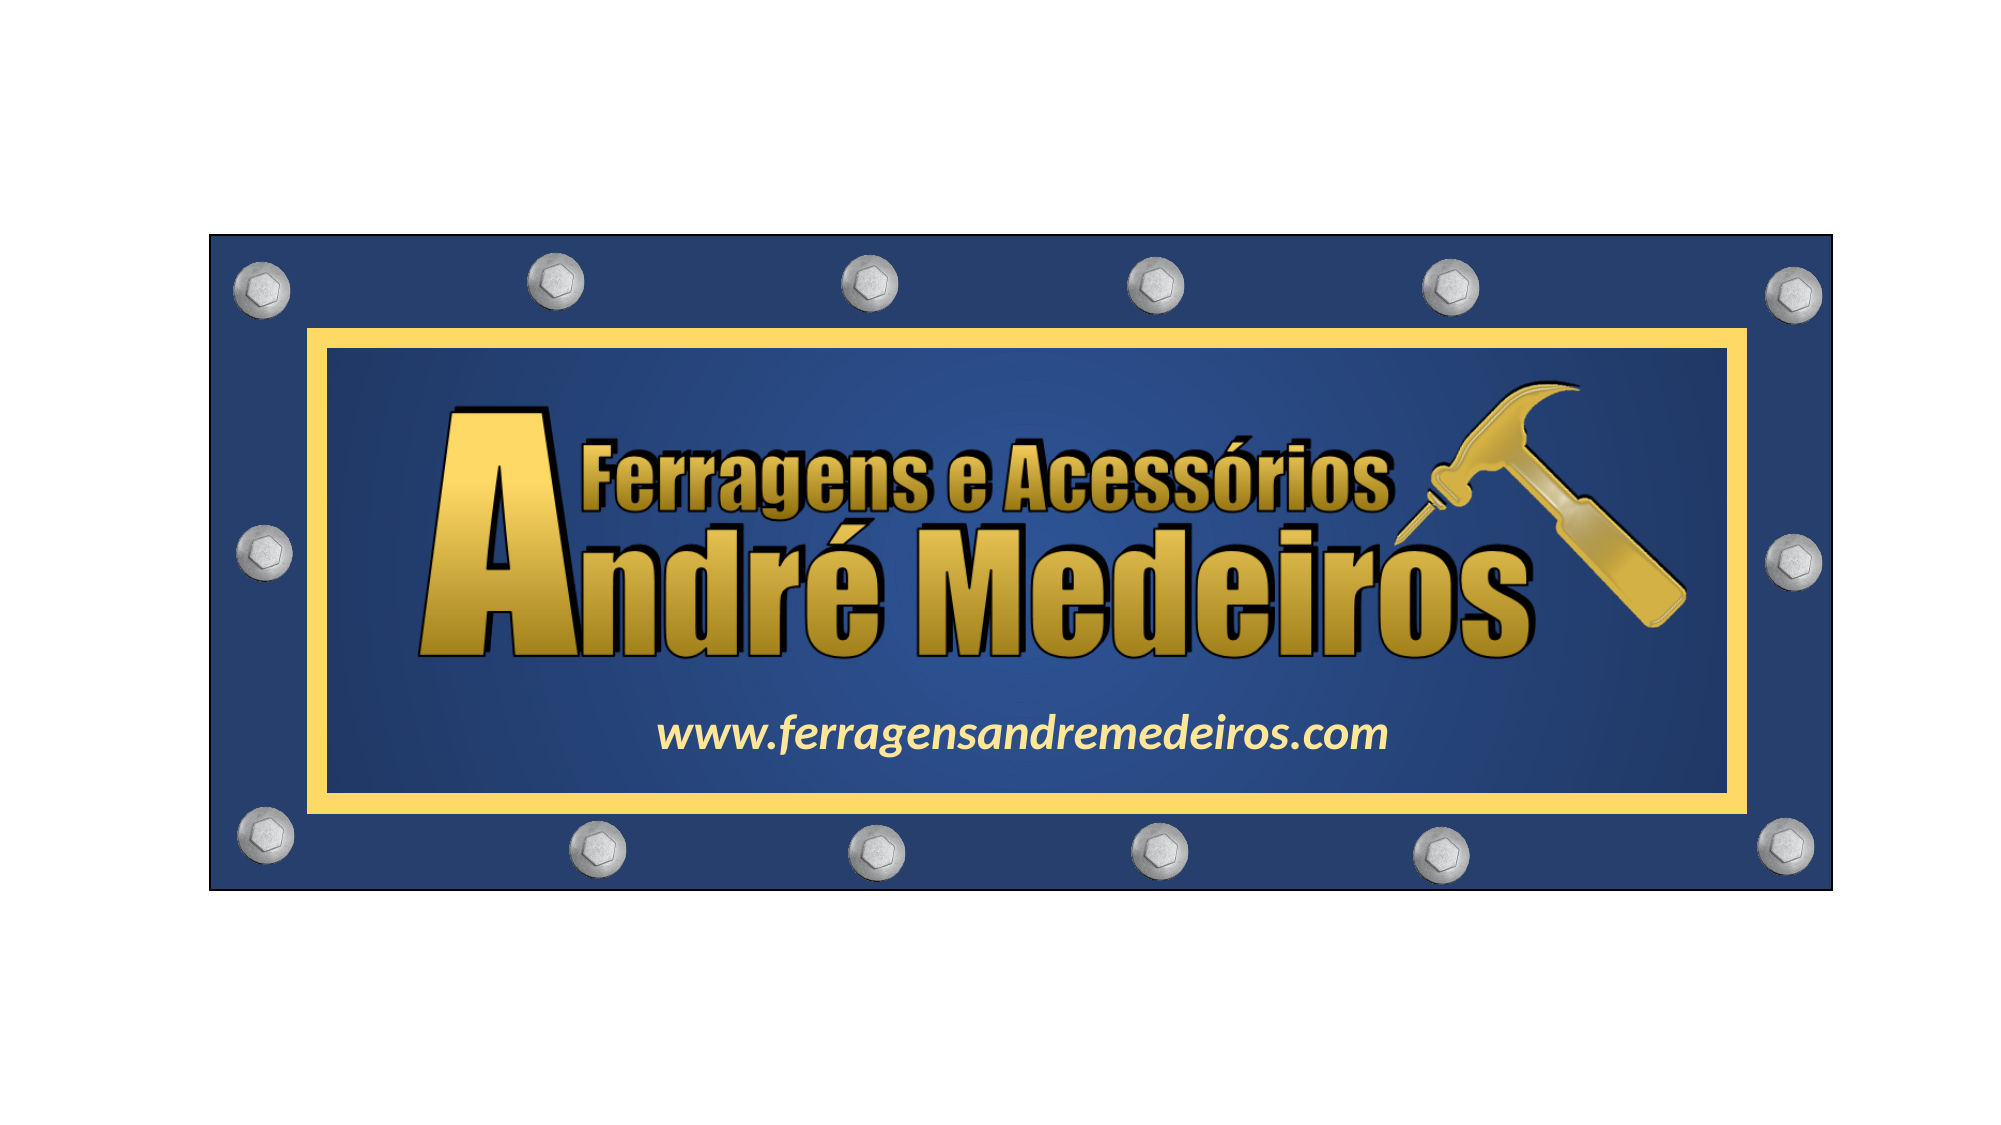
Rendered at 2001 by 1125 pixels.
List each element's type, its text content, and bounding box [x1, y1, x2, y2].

picture [219, 243, 308, 337]
text_box [209, 234, 1833, 891]
picture [1408, 240, 1497, 334]
picture [1743, 799, 1832, 893]
picture [1751, 515, 1840, 609]
picture [399, 337, 1737, 732]
picture [513, 234, 602, 328]
picture [1113, 238, 1202, 332]
picture [223, 788, 312, 882]
picture [1751, 248, 1840, 342]
text_box [316, 337, 1738, 805]
picture [555, 802, 644, 896]
picture [827, 236, 916, 330]
picture [834, 806, 923, 899]
picture [1117, 804, 1206, 898]
picture [222, 506, 310, 599]
picture [1399, 808, 1487, 902]
text_box www.ferragensandremedeiros.com [640, 732, 1406, 767]
